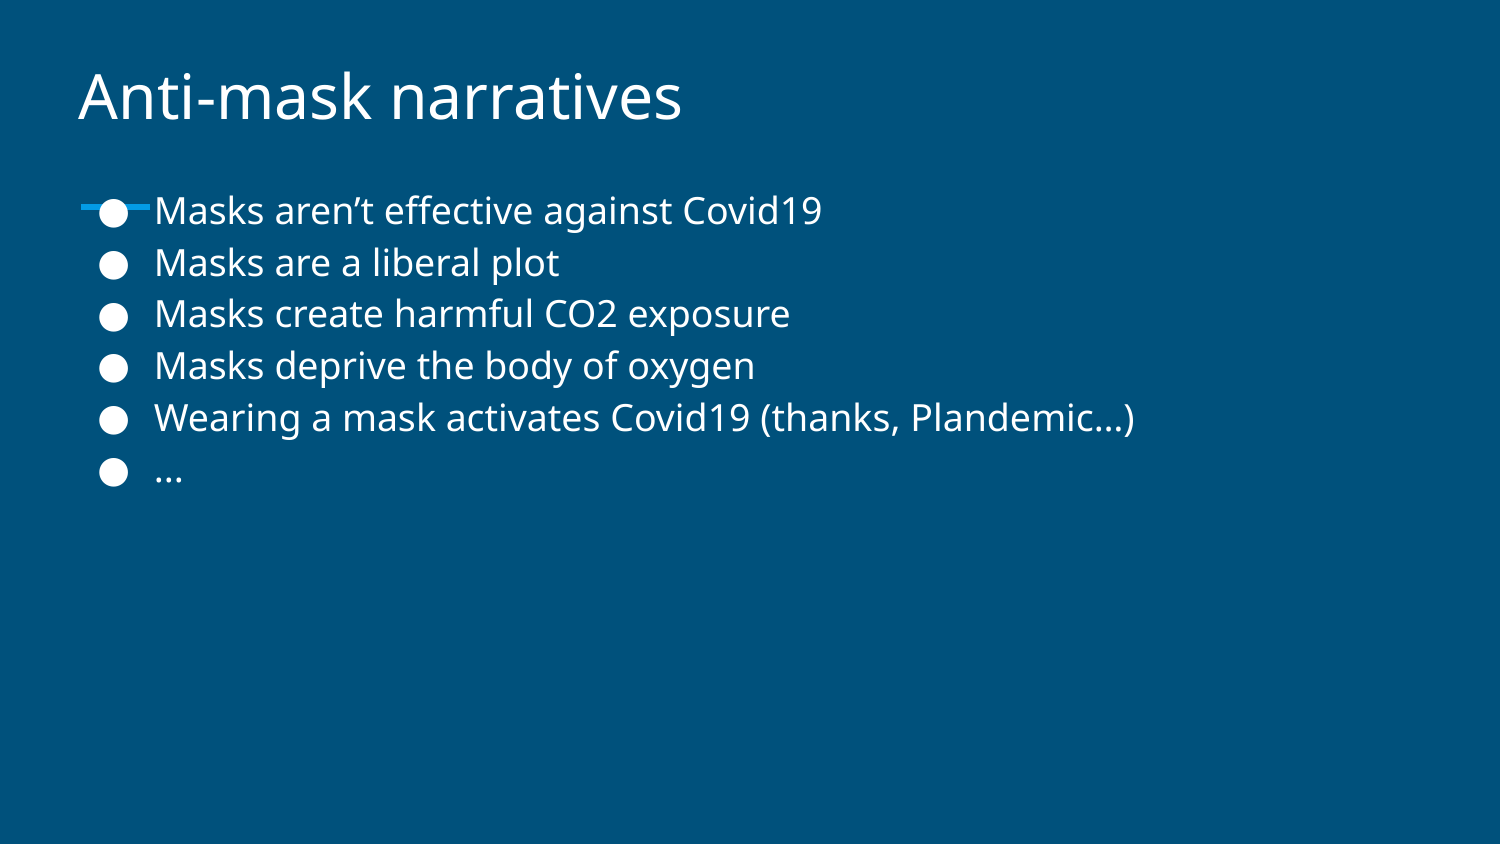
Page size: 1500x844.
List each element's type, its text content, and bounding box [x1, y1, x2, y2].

list Masks aren’t effective against Covid19 Masks are a liberal plot Masks create harmful CO2 exposure Masks deprive the body of oxygen Wearing a mask activates Covid19 (thanks, Plandemic…) ... [63, 165, 1437, 750]
title Anti-mask narratives [63, 34, 1437, 148]
